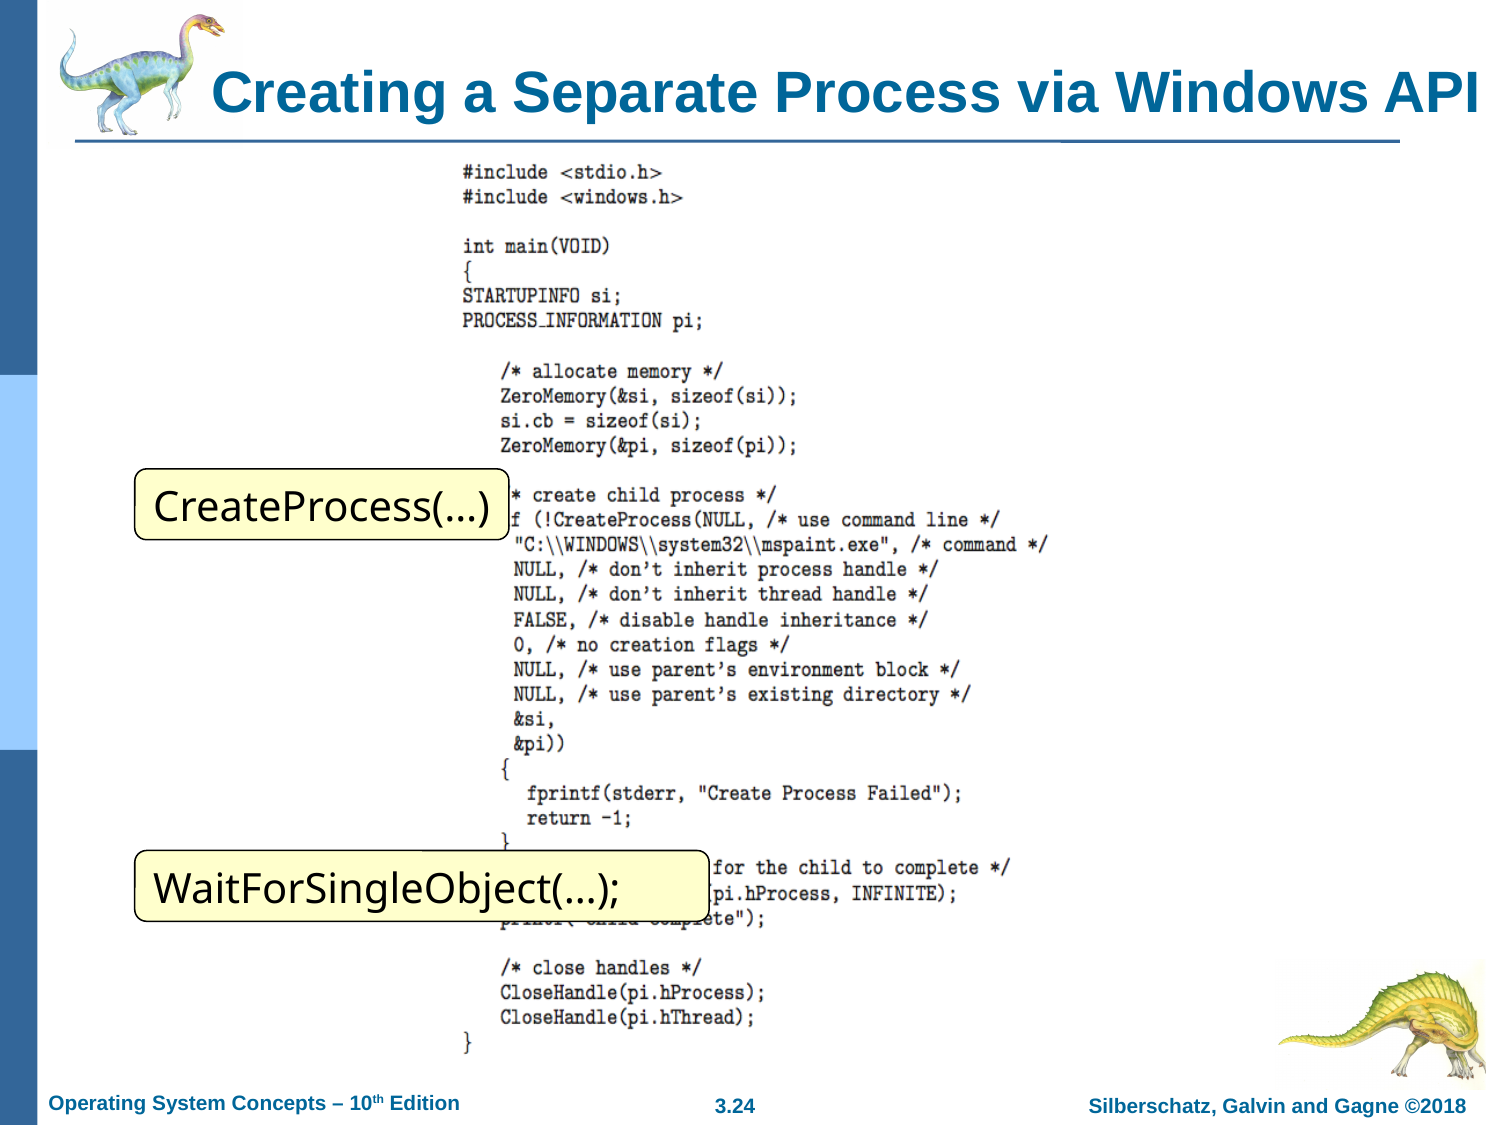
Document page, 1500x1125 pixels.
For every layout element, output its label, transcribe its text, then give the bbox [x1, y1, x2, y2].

picture [46, 0, 243, 149]
picture [1275, 959, 1486, 1090]
text_box CreateProcess(…) [134, 468, 389, 540]
text_box WaitForSingleObject(…); [134, 850, 389, 922]
picture [394, 157, 1112, 1067]
title Creating a Separate Process via Windows API [171, 37, 1500, 132]
